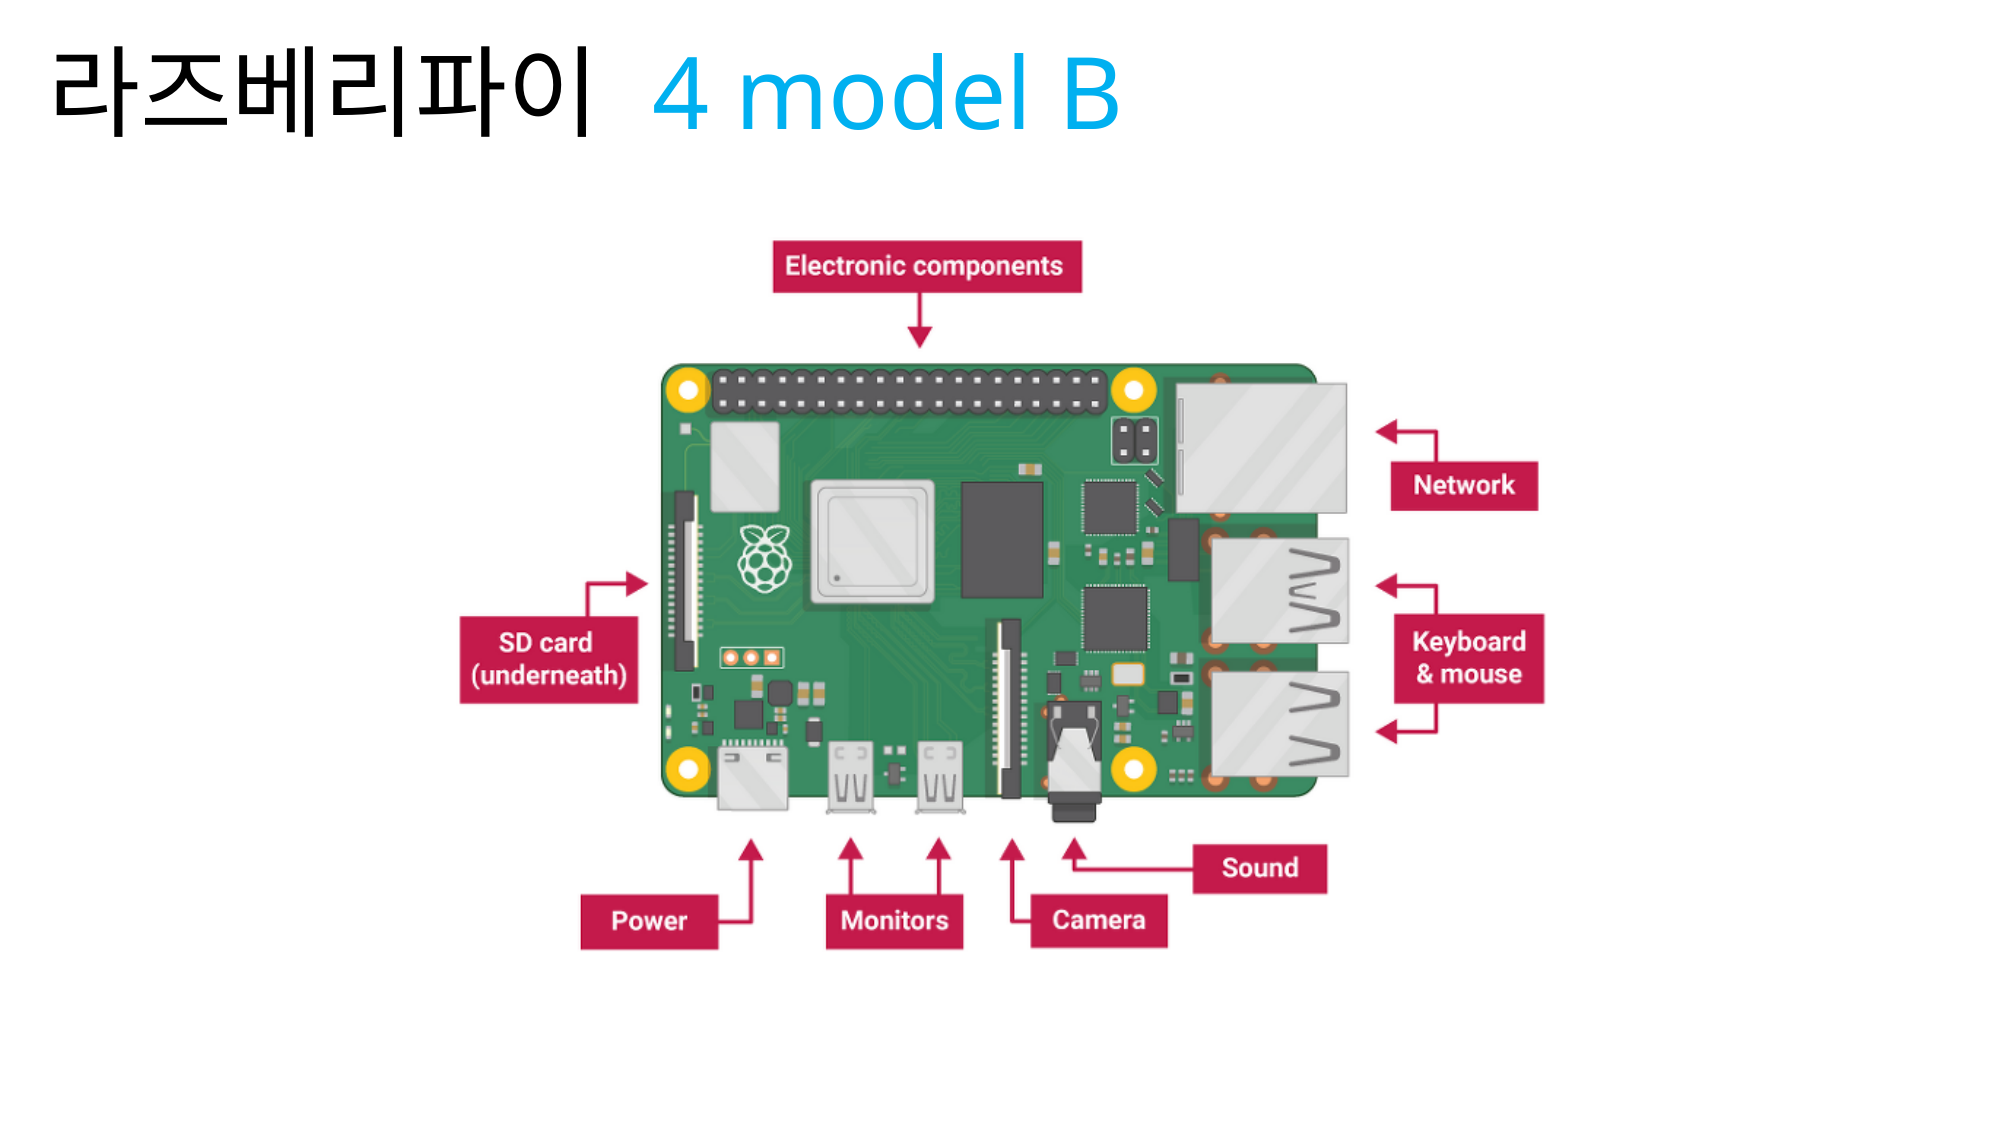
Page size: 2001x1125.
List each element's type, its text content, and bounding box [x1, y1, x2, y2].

text_box 라즈베리파이 4 model B [33, 21, 1311, 157]
picture [416, 188, 1584, 1014]
